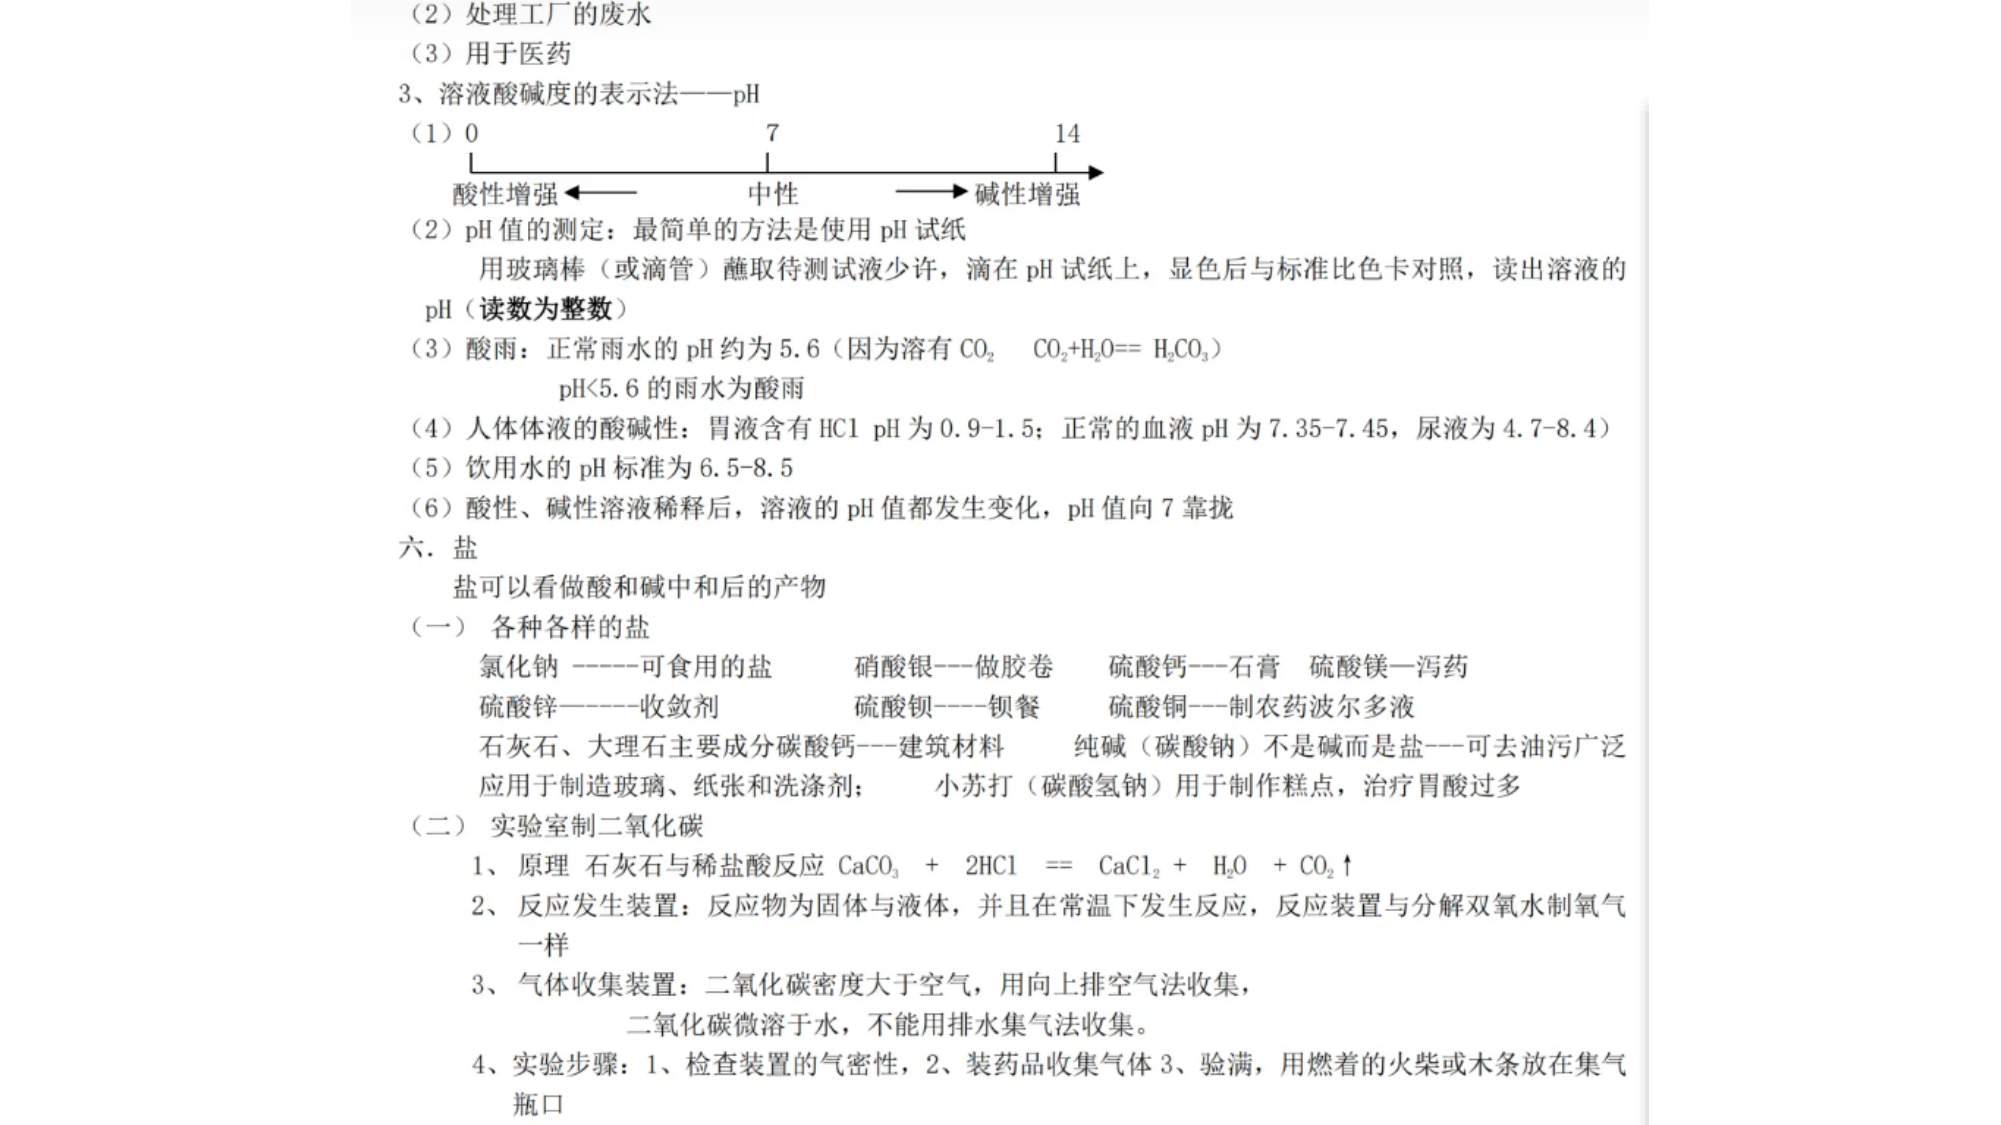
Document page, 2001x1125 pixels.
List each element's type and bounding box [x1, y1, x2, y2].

picture [351, 0, 1649, 1125]
